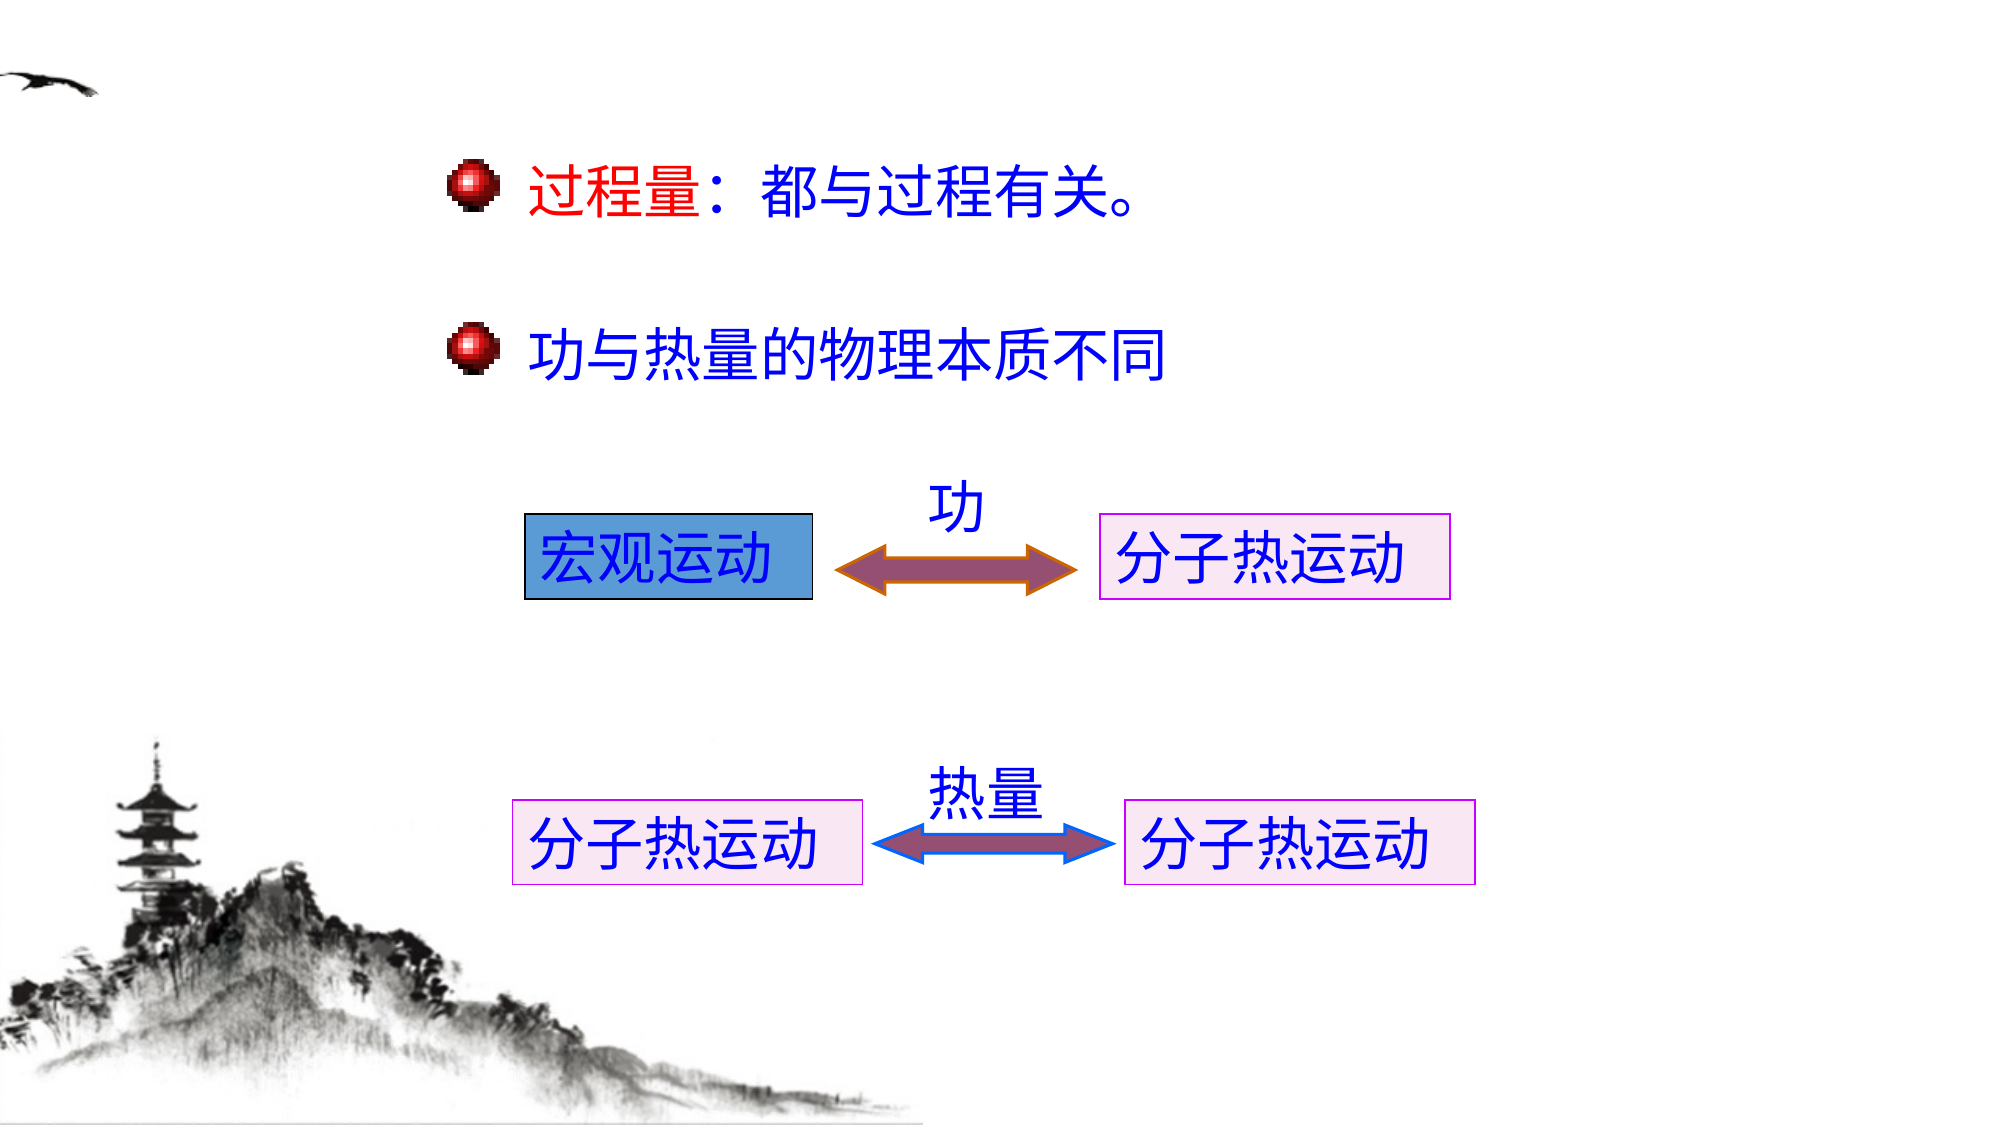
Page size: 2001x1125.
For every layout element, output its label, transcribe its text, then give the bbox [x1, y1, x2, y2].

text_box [524, 462, 1450, 601]
picture [437, 149, 500, 212]
picture [0, 732, 923, 1125]
picture [437, 312, 500, 375]
picture [0, 3, 99, 97]
text_box 功与热量的物理本质不同 [512, 310, 1291, 396]
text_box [512, 749, 1475, 887]
text_box 过程量：都与过程有关。 [512, 147, 1291, 233]
